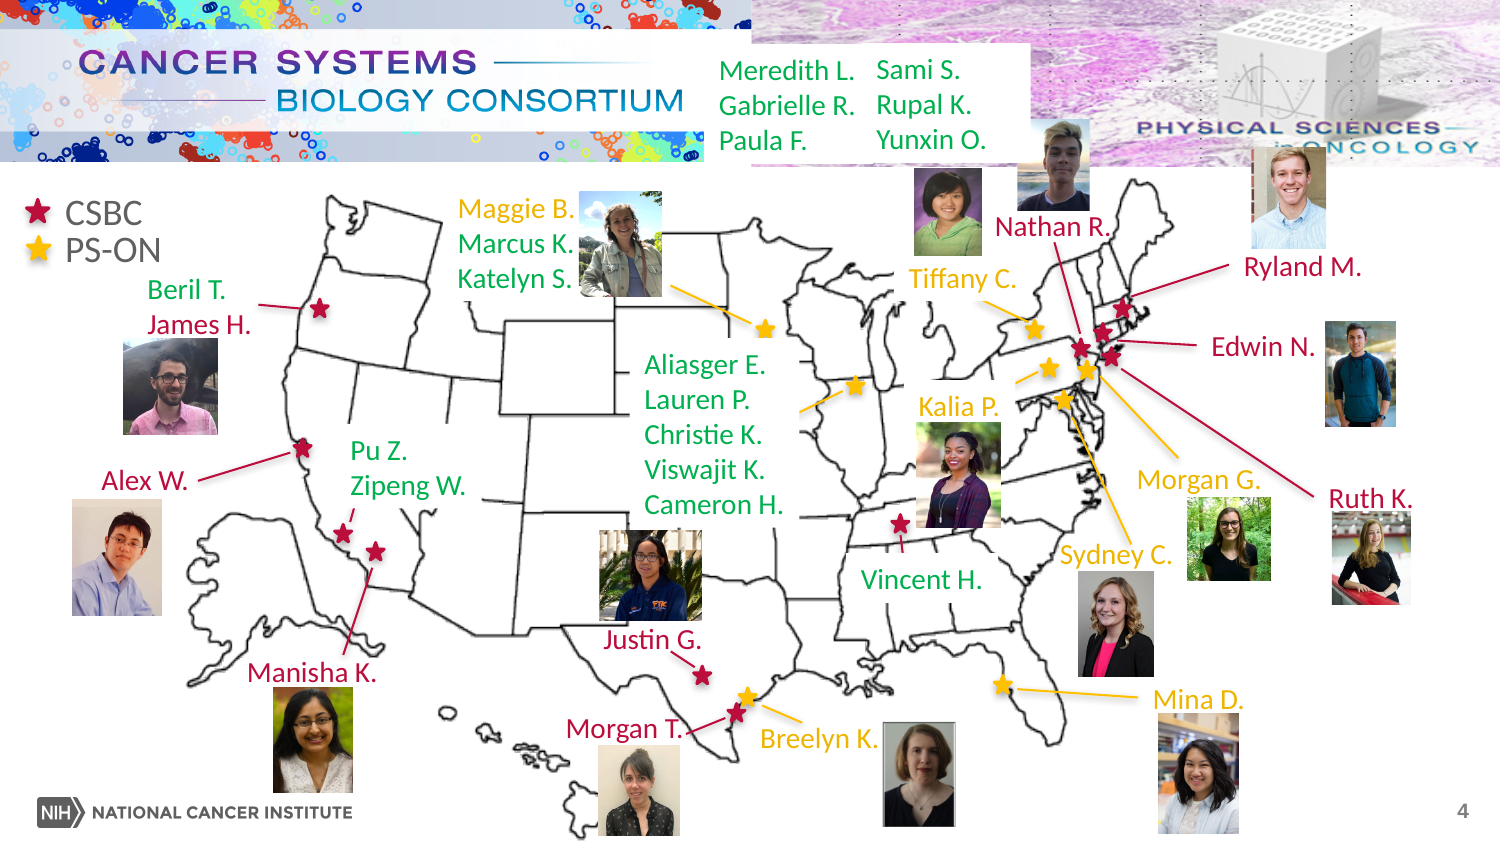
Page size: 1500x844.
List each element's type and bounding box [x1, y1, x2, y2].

picture [37, 797, 85, 828]
picture [578, 191, 663, 298]
text_box [26, 180, 80, 217]
picture [1187, 496, 1272, 581]
picture [1250, 147, 1327, 250]
picture [1017, 119, 1090, 211]
picture [1077, 571, 1154, 677]
text_box [27, 217, 80, 279]
text_box [85, 173, 1430, 844]
picture [273, 687, 353, 793]
picture [915, 422, 1001, 528]
picture [599, 530, 702, 621]
picture [598, 745, 680, 836]
picture [72, 499, 163, 617]
picture [1325, 321, 1396, 427]
picture [123, 337, 218, 435]
text_box [0, 0, 1500, 167]
picture [914, 168, 982, 257]
text_box [703, 42, 1031, 166]
picture [1158, 713, 1240, 834]
picture [1331, 511, 1412, 606]
picture [882, 720, 957, 827]
